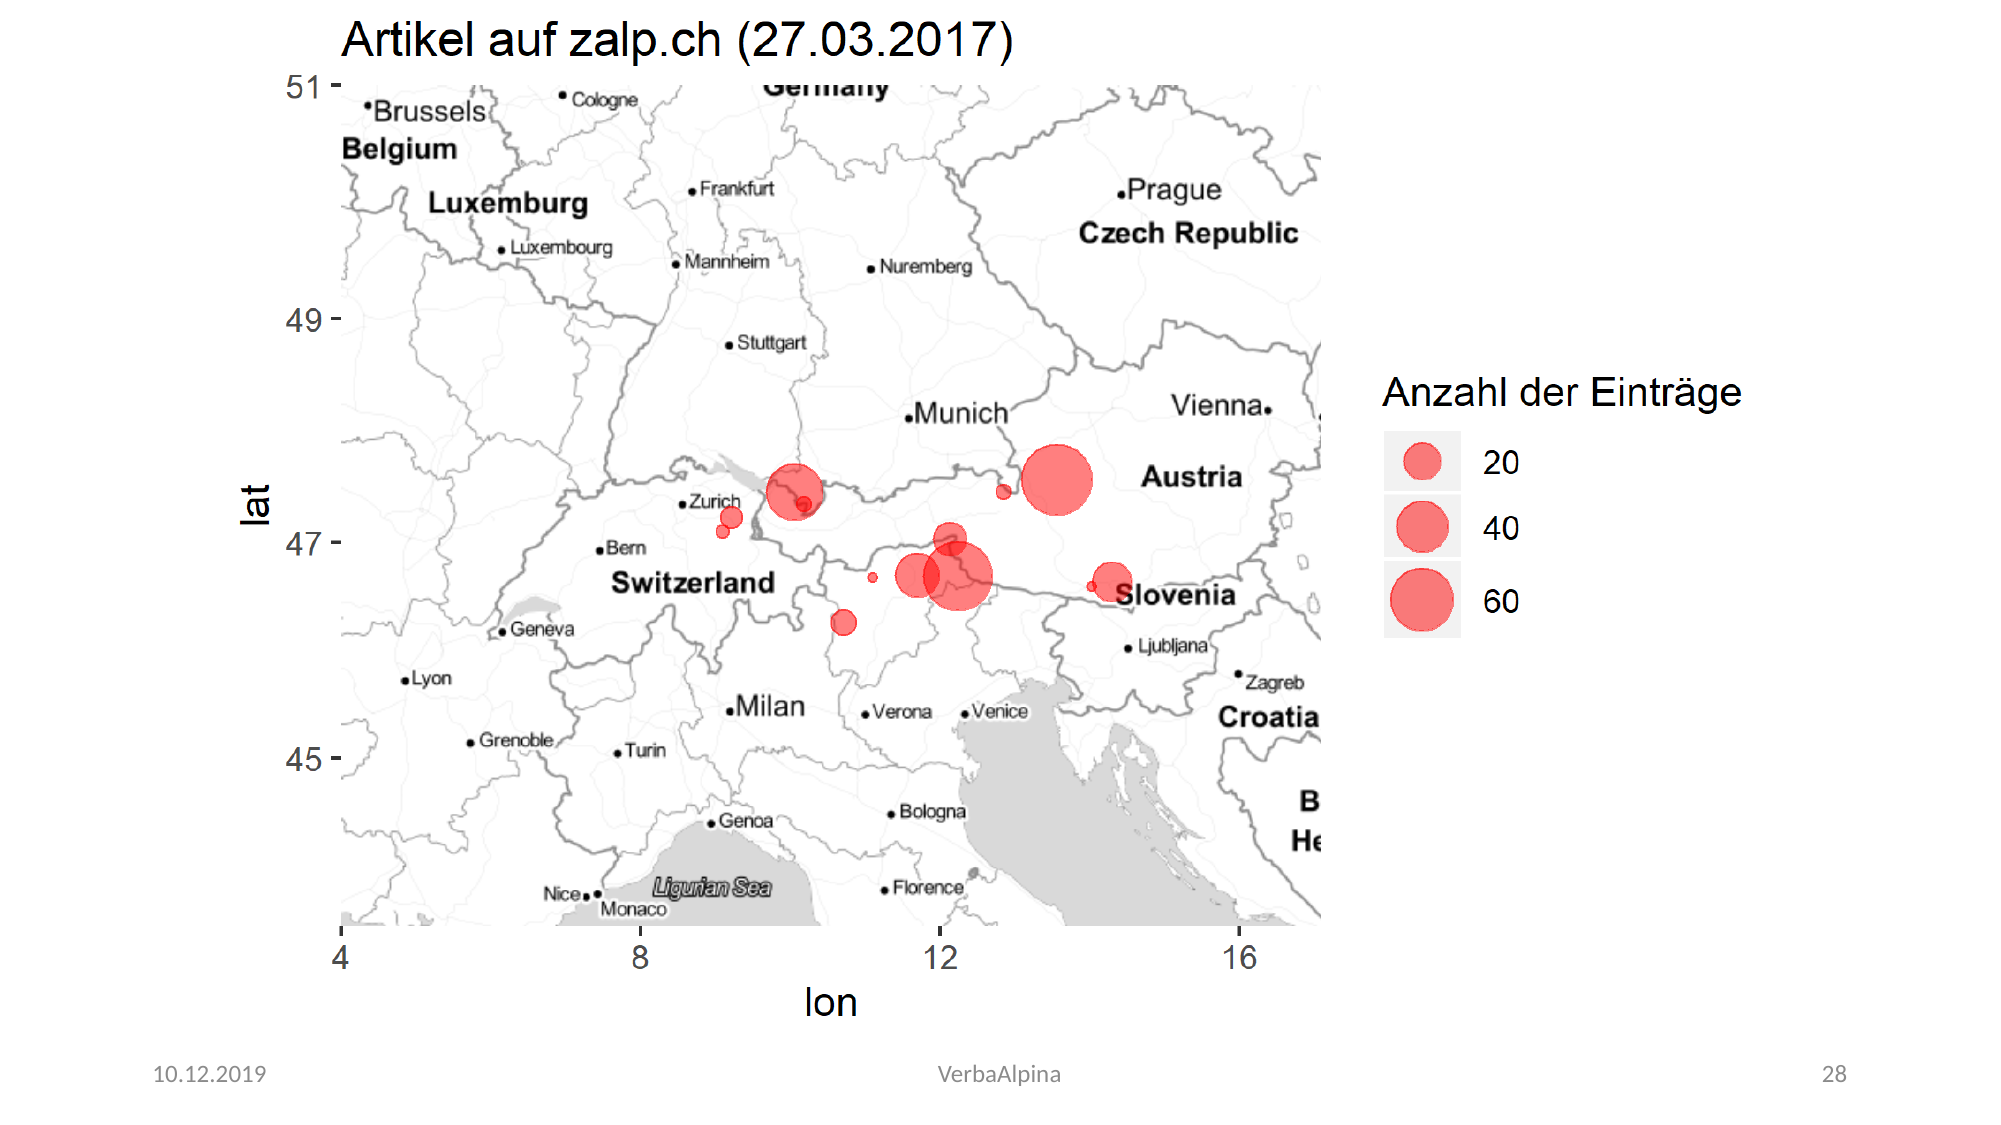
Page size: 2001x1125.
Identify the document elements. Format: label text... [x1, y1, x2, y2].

slide_number 28 [1412, 1042, 1863, 1103]
footer VerbaAlpina [662, 1043, 1338, 1103]
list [166, 0, 1834, 1043]
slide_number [137, 1042, 588, 1103]
